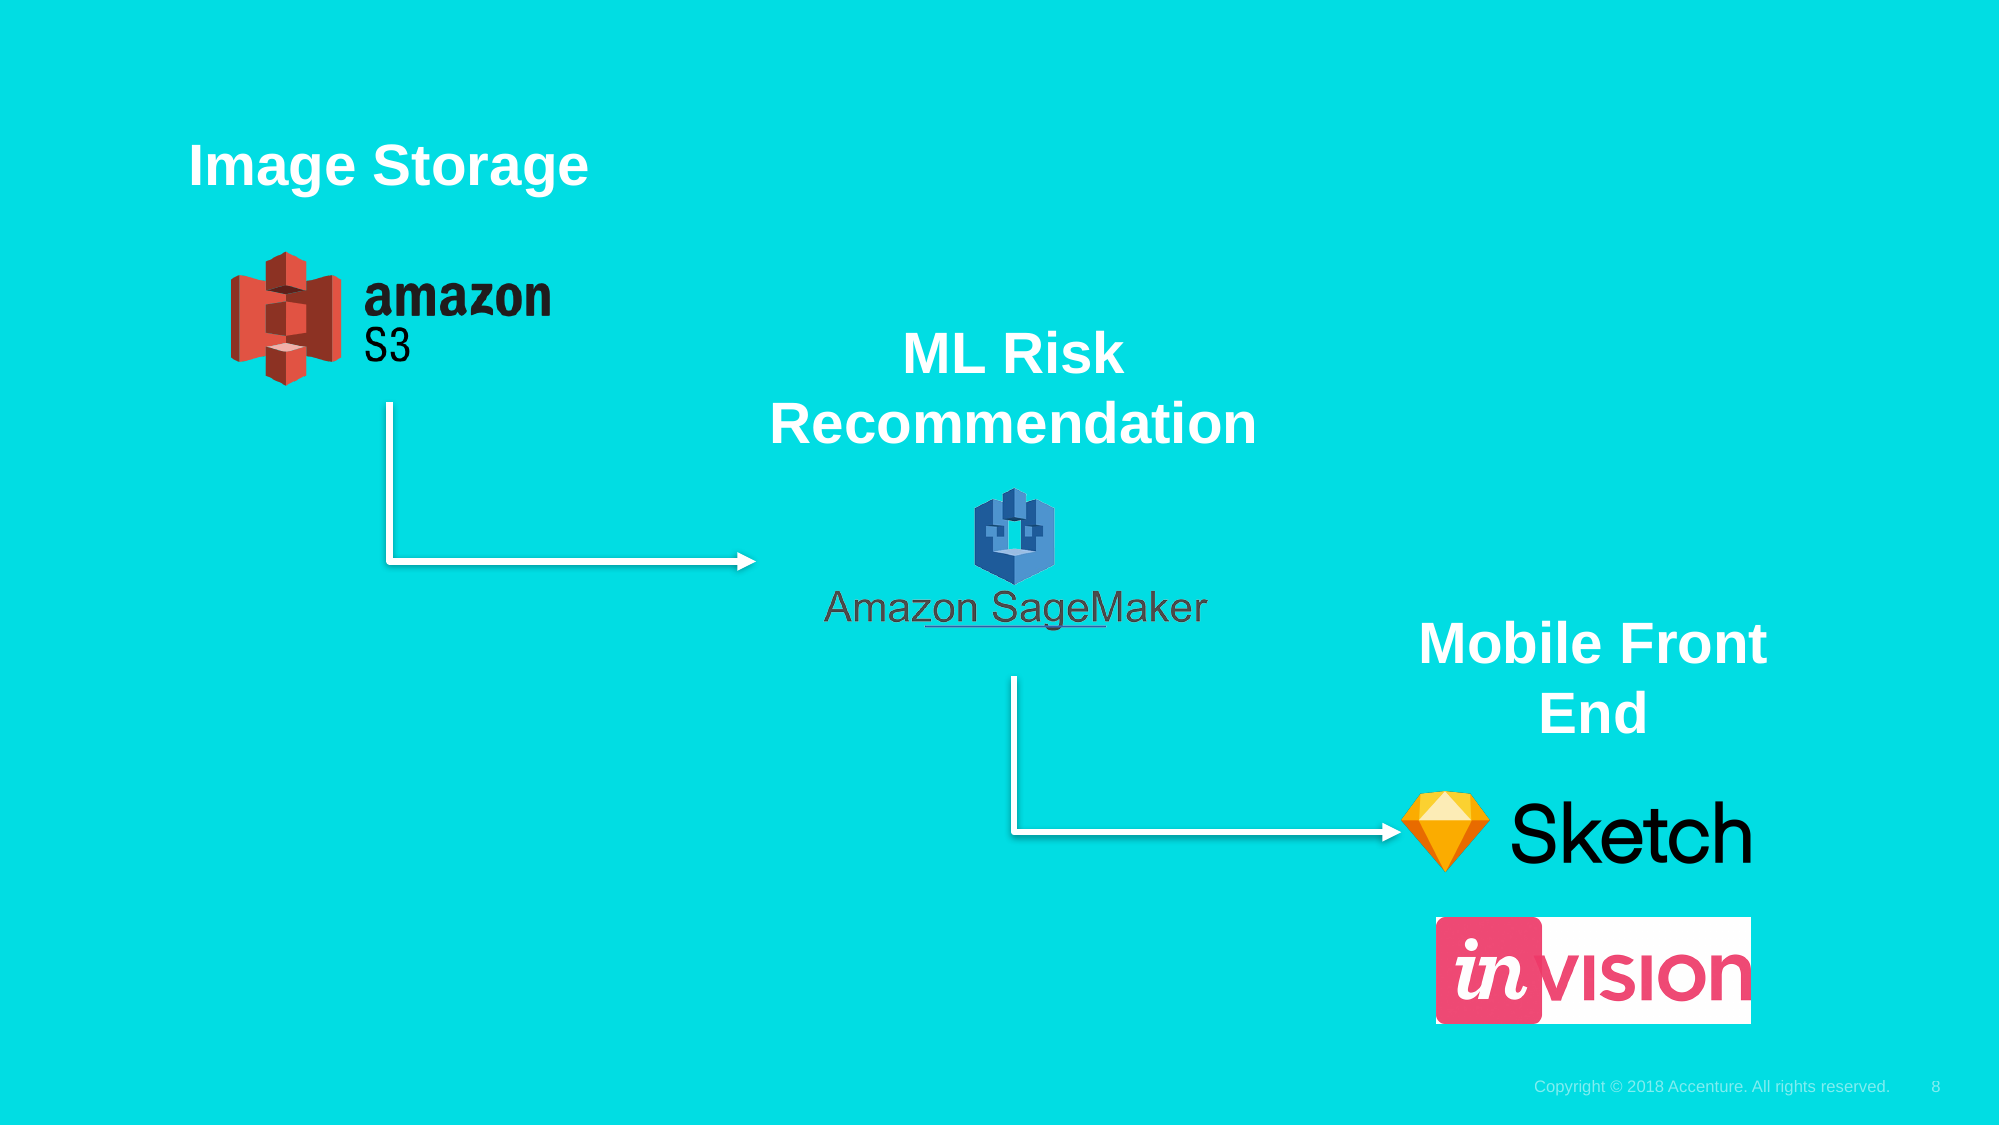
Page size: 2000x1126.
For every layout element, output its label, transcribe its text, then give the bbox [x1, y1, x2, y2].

text_box Image Storage [148, 119, 631, 205]
picture [1436, 917, 1752, 1024]
picture [1400, 791, 1752, 873]
text_box Mobile Front End [1368, 597, 1819, 753]
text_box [492, 298, 653, 666]
picture [147, 235, 632, 403]
slide_number 8 [1905, 1072, 1941, 1100]
picture [755, 446, 1273, 677]
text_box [1129, 560, 1286, 948]
footer Copyright © 2018 Accenture. All rights reserved. [1212, 1072, 1892, 1100]
text_box ML Risk Recommendation [739, 308, 1290, 463]
